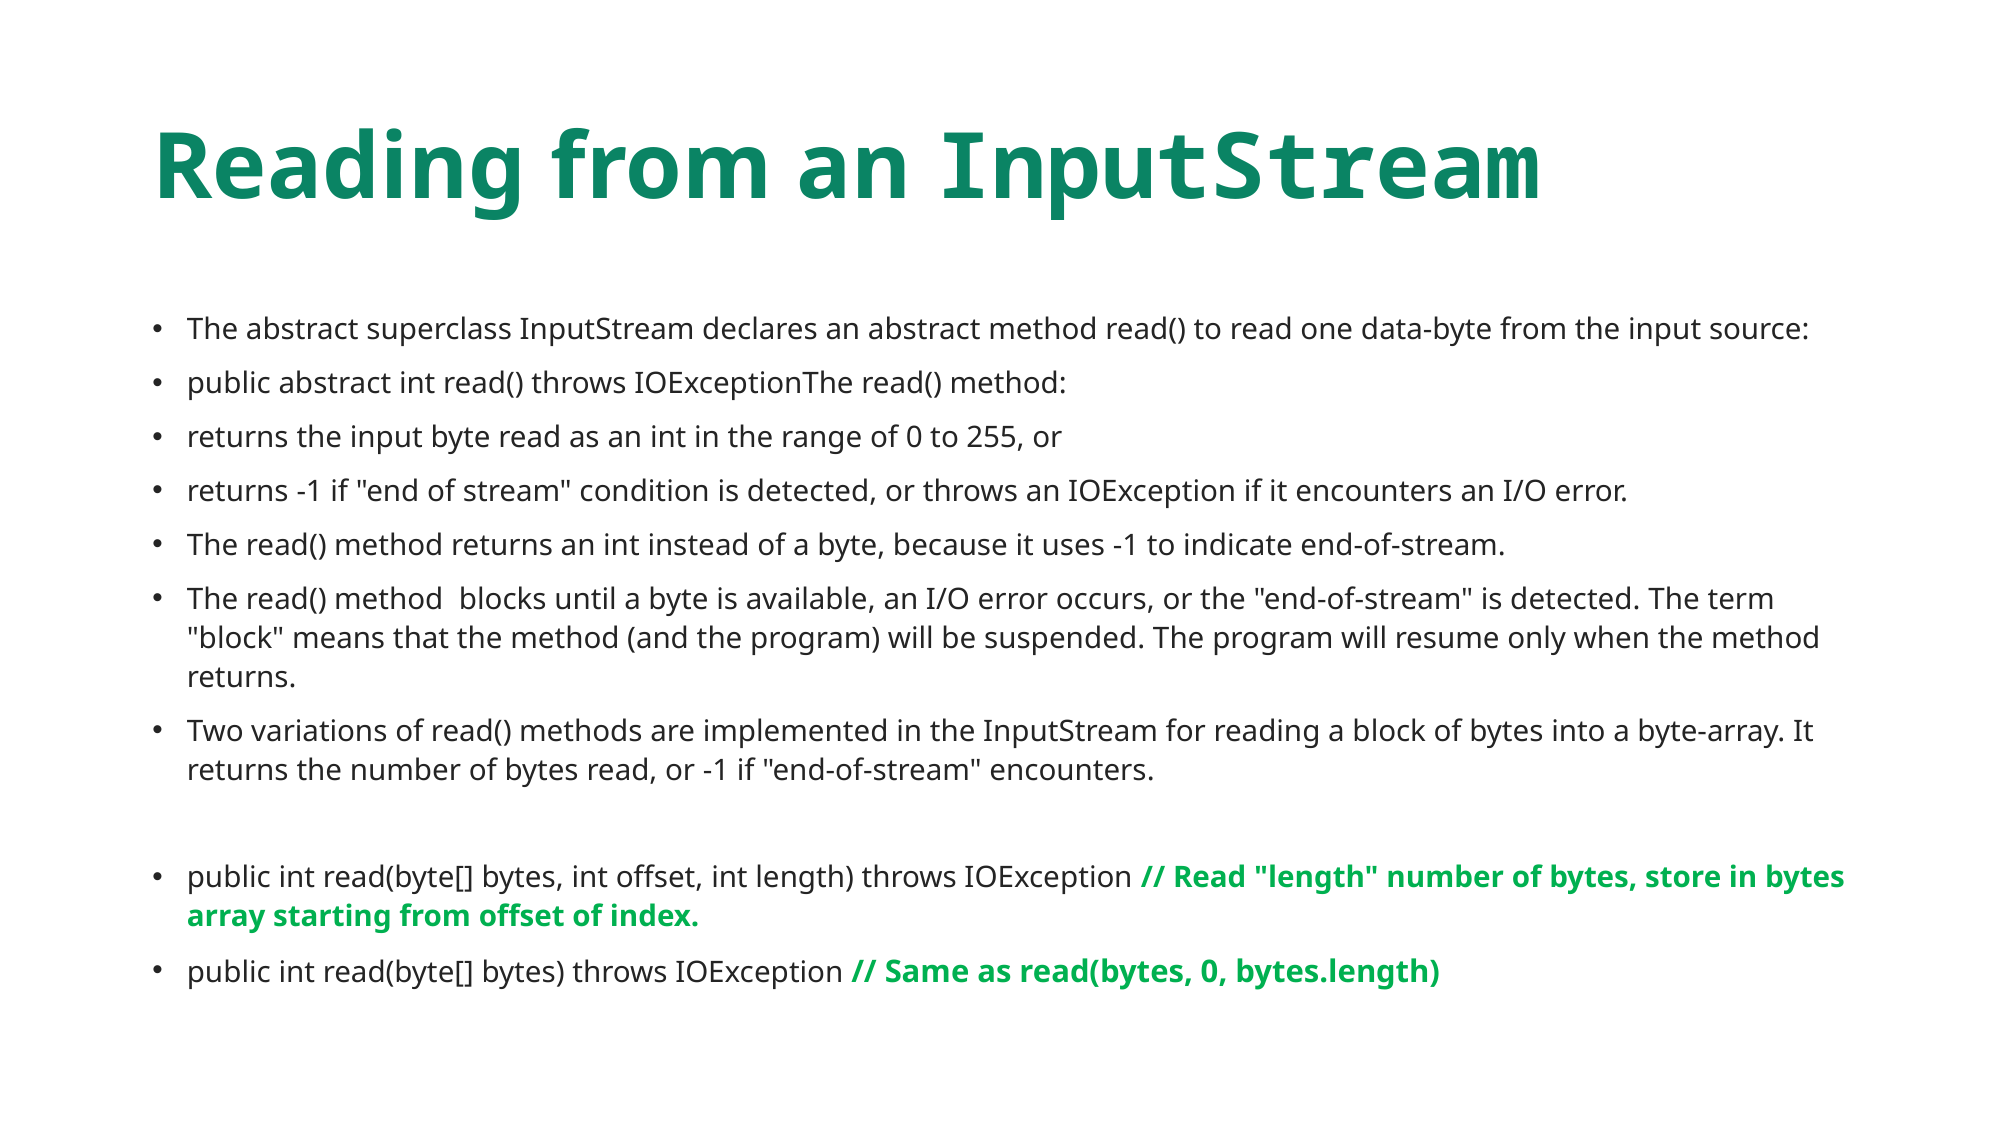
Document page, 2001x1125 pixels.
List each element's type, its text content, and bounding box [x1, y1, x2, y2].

list The abstract superclass InputStream declares an abstract method read() to read one data-byte from the input source: public abstract int read() throws IOExceptionThe read() method: returns the input byte read as an int in the range of 0 to 255, or returns -1 if "end of stream" condition is detected, or throws an IOException if it encounters an I/O error. The read() method returns an int instead of a byte, because it uses -1 to indicate end-of-stream. The read() method blocks until a byte is available, an I/O error occurs, or the "end-of-stream" is detected. The term "block" means that the method (and the program) will be suspended. The program will resume only when the method returns. Two variations of read() methods are implemented in the InputStream for reading a block of bytes into a byte-array. It returns the number of bytes read, or -1 if "end-of-stream" encounters. public int read(byte[] bytes, int offset, int length) throws IOException // Read "length" number of bytes, store in bytes array starting from offset of index. public int read(byte[] bytes) throws IOException // Same as read(bytes, 0, bytes.length) [137, 299, 1863, 1014]
title Reading from an InputStream [137, 59, 1863, 278]
